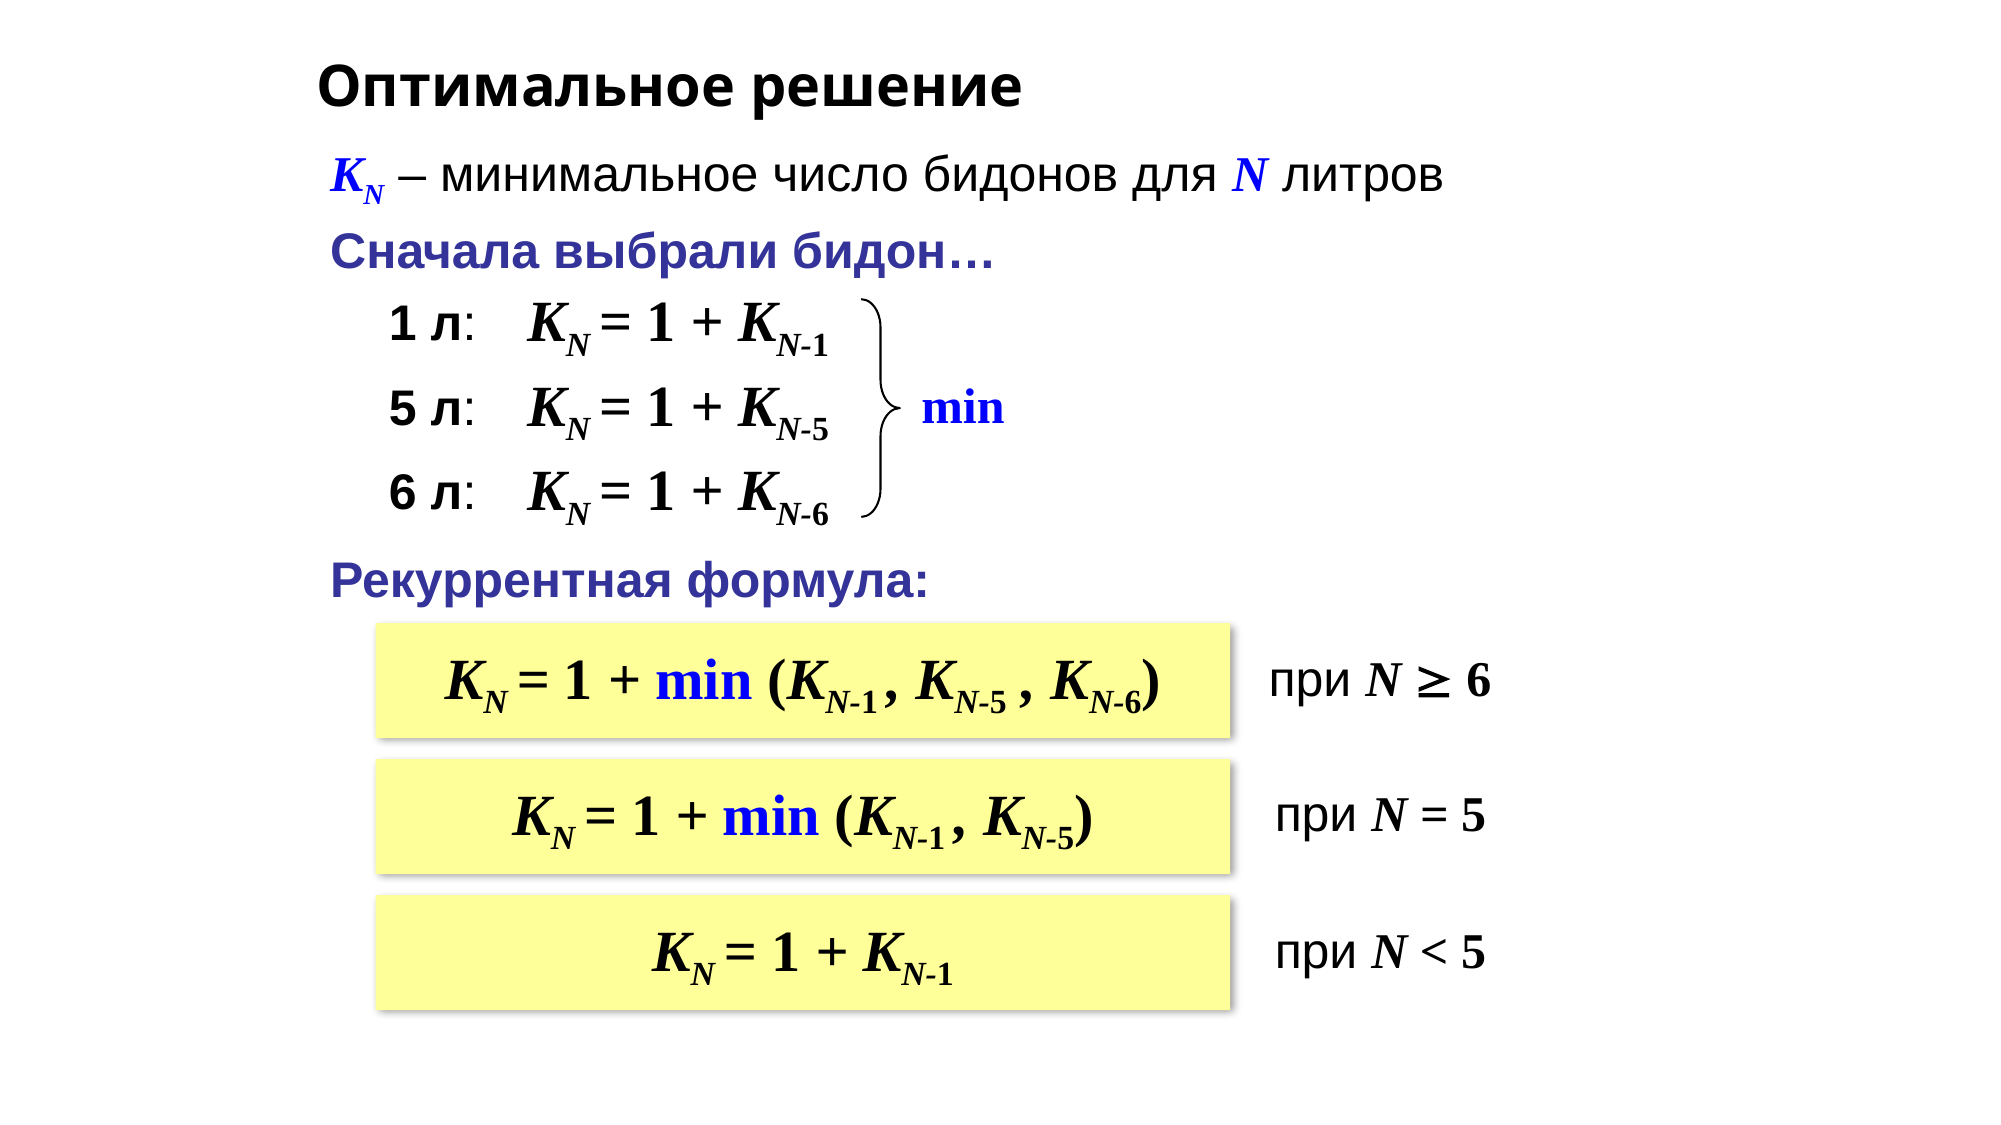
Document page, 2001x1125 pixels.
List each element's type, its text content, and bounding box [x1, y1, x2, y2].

text_box KN = 1 + KN-6 [512, 445, 876, 539]
text_box Сначала выбрали бидон… [315, 218, 1142, 287]
text_box при N < 5 [1259, 910, 1501, 986]
text_box при N = 5 [1259, 774, 1501, 849]
text_box KN = 1 + KN-1 [375, 895, 1231, 1011]
text_box KN = 1 + KN-1 [512, 275, 876, 360]
text_box 5 л: [374, 367, 492, 443]
title Оптимальное решение [301, 49, 1675, 127]
text_box KN = 1 + min (KN-1 , KN-5 , KN-6) [375, 623, 1231, 739]
text_box min [906, 366, 1020, 441]
text_box KN = 1 + min (KN-1 , KN-5) [375, 759, 1231, 875]
text_box KN = 1 + KN-5 [512, 360, 861, 445]
text_box Рекуррентная формула: [315, 539, 1142, 615]
text_box 1 л: [374, 282, 492, 358]
text_box [861, 299, 900, 517]
text_box 6 л: [374, 452, 492, 528]
text_box KN – минимальное число бидонов для N литров [315, 134, 1700, 218]
text_box при N  6 [1253, 638, 1506, 714]
